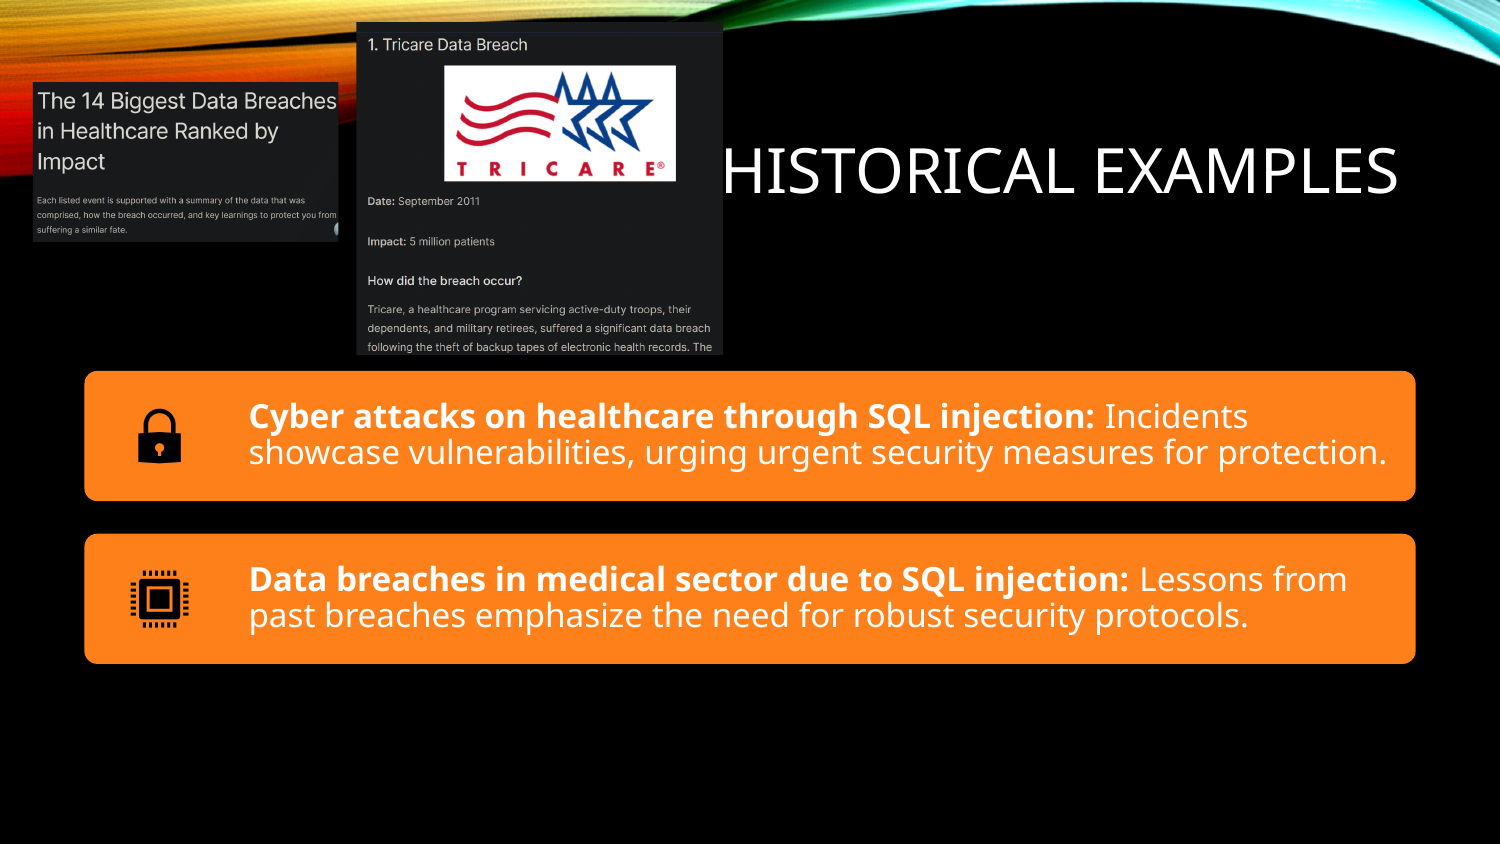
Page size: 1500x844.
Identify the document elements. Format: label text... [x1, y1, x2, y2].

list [84, 300, 1416, 735]
picture [0, 0, 1500, 355]
title Historical Examples [724, 94, 1416, 254]
